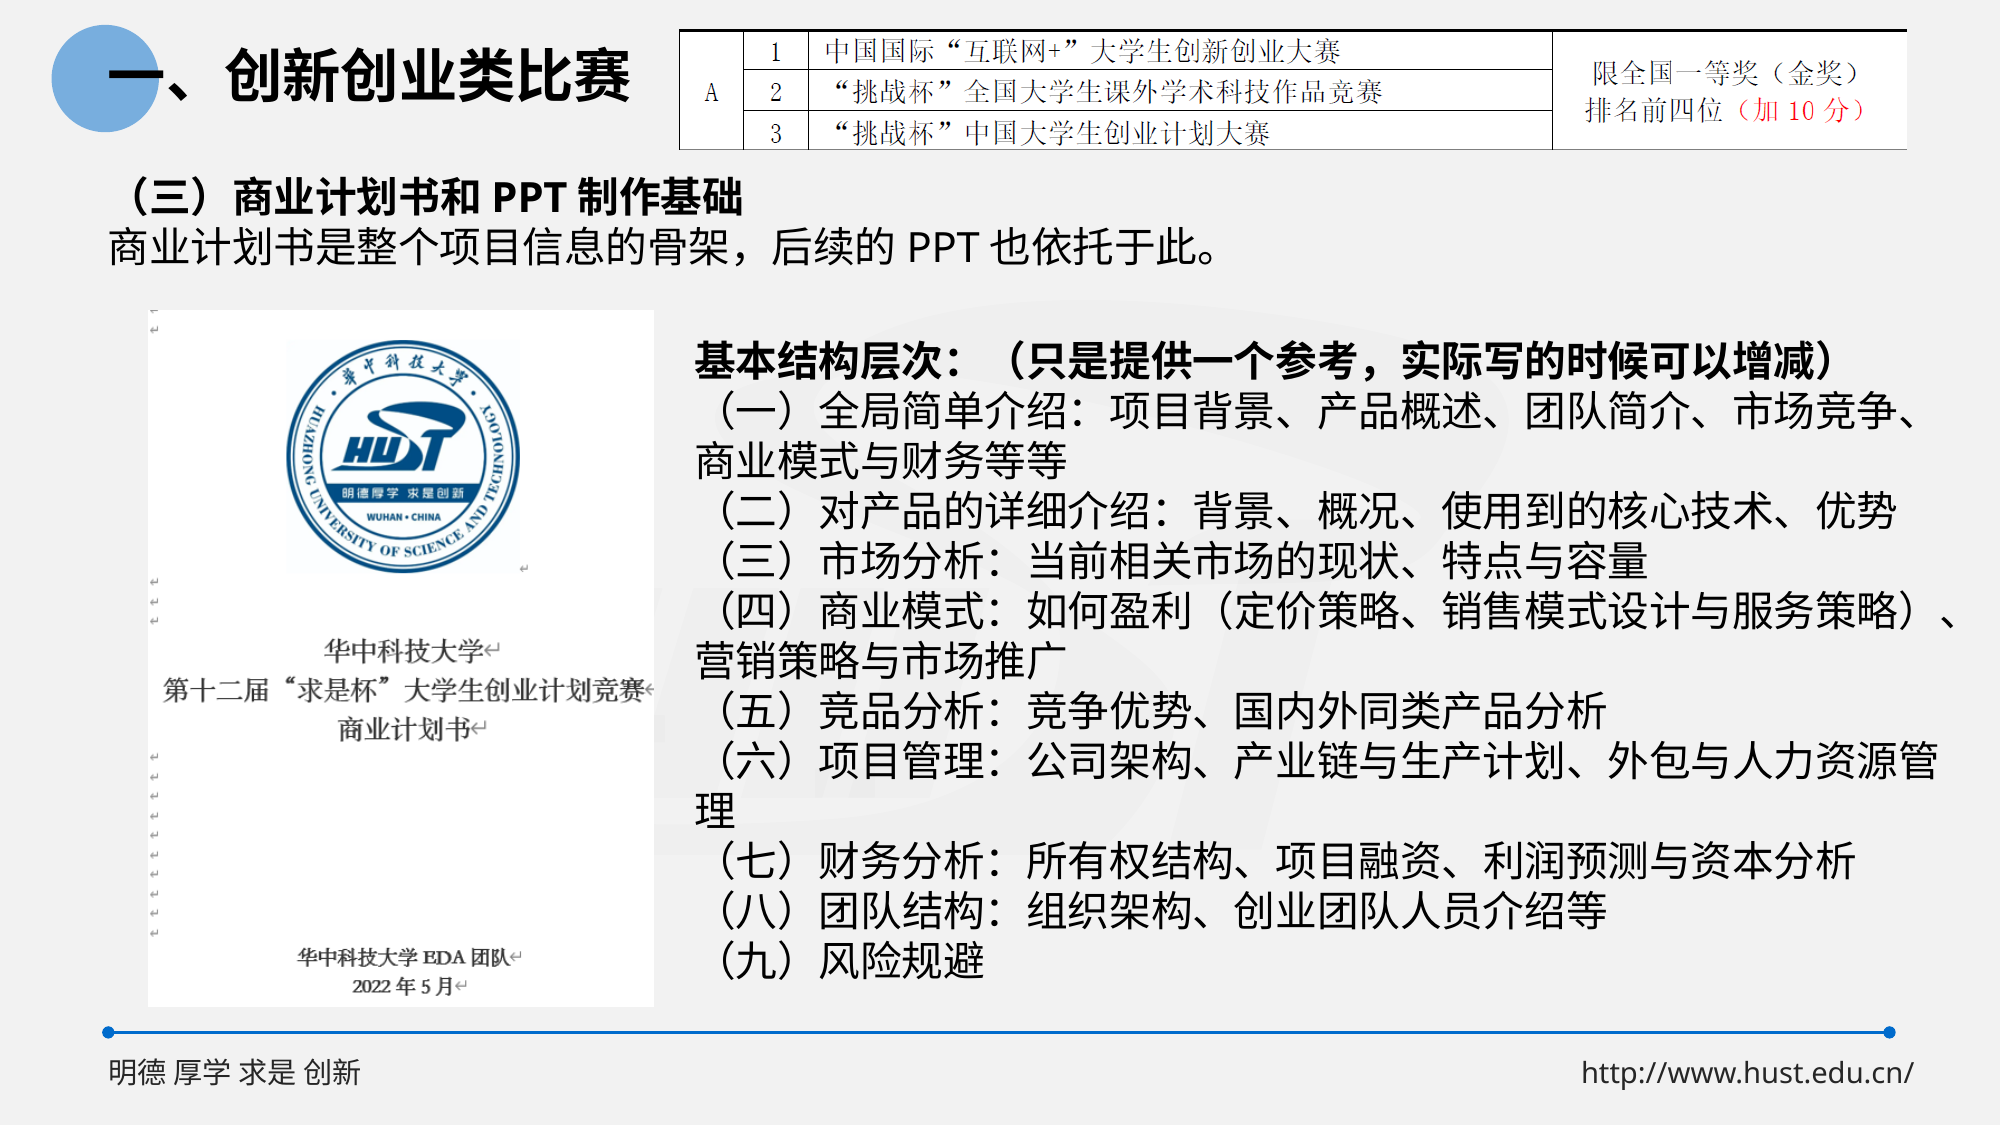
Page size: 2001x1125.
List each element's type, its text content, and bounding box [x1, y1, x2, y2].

picture [148, 310, 654, 1007]
text_box 基本结构层次：（只是提供一个参考，实际写的时候可以增减） （一）全局简单介绍：项目背景、产品概述、团队简介、市场竞争、商业模式与财务等等 （二）对产品的详细介绍：背景、概况、使用到的核心技术、优势 （三）市场分析：当前相关市场的现状、特点与容量 （四）商业模式：如何盈利（定价策略、销售模式设计与服务策略）、营销策略与市场推广 （五）竞品分析：竞争优势、国内外同类产品分析 （六）项目管理：公司架构、产业链与生产计划、外包与人力资源管理 （七）财务分析：所有权结构、项目融资、利润预测与资本分析 （八）团队结构：组织架构、创业团队人员介绍等 （九）风险规避 [679, 326, 1965, 992]
text_box （三）商业计划书和PPT制作基础 商业计划书是整个项目信息的骨架，后续的PPT也依托于此。 [92, 163, 1889, 279]
list 一、创新创业类比赛 [92, 43, 679, 114]
picture [679, 29, 1907, 151]
